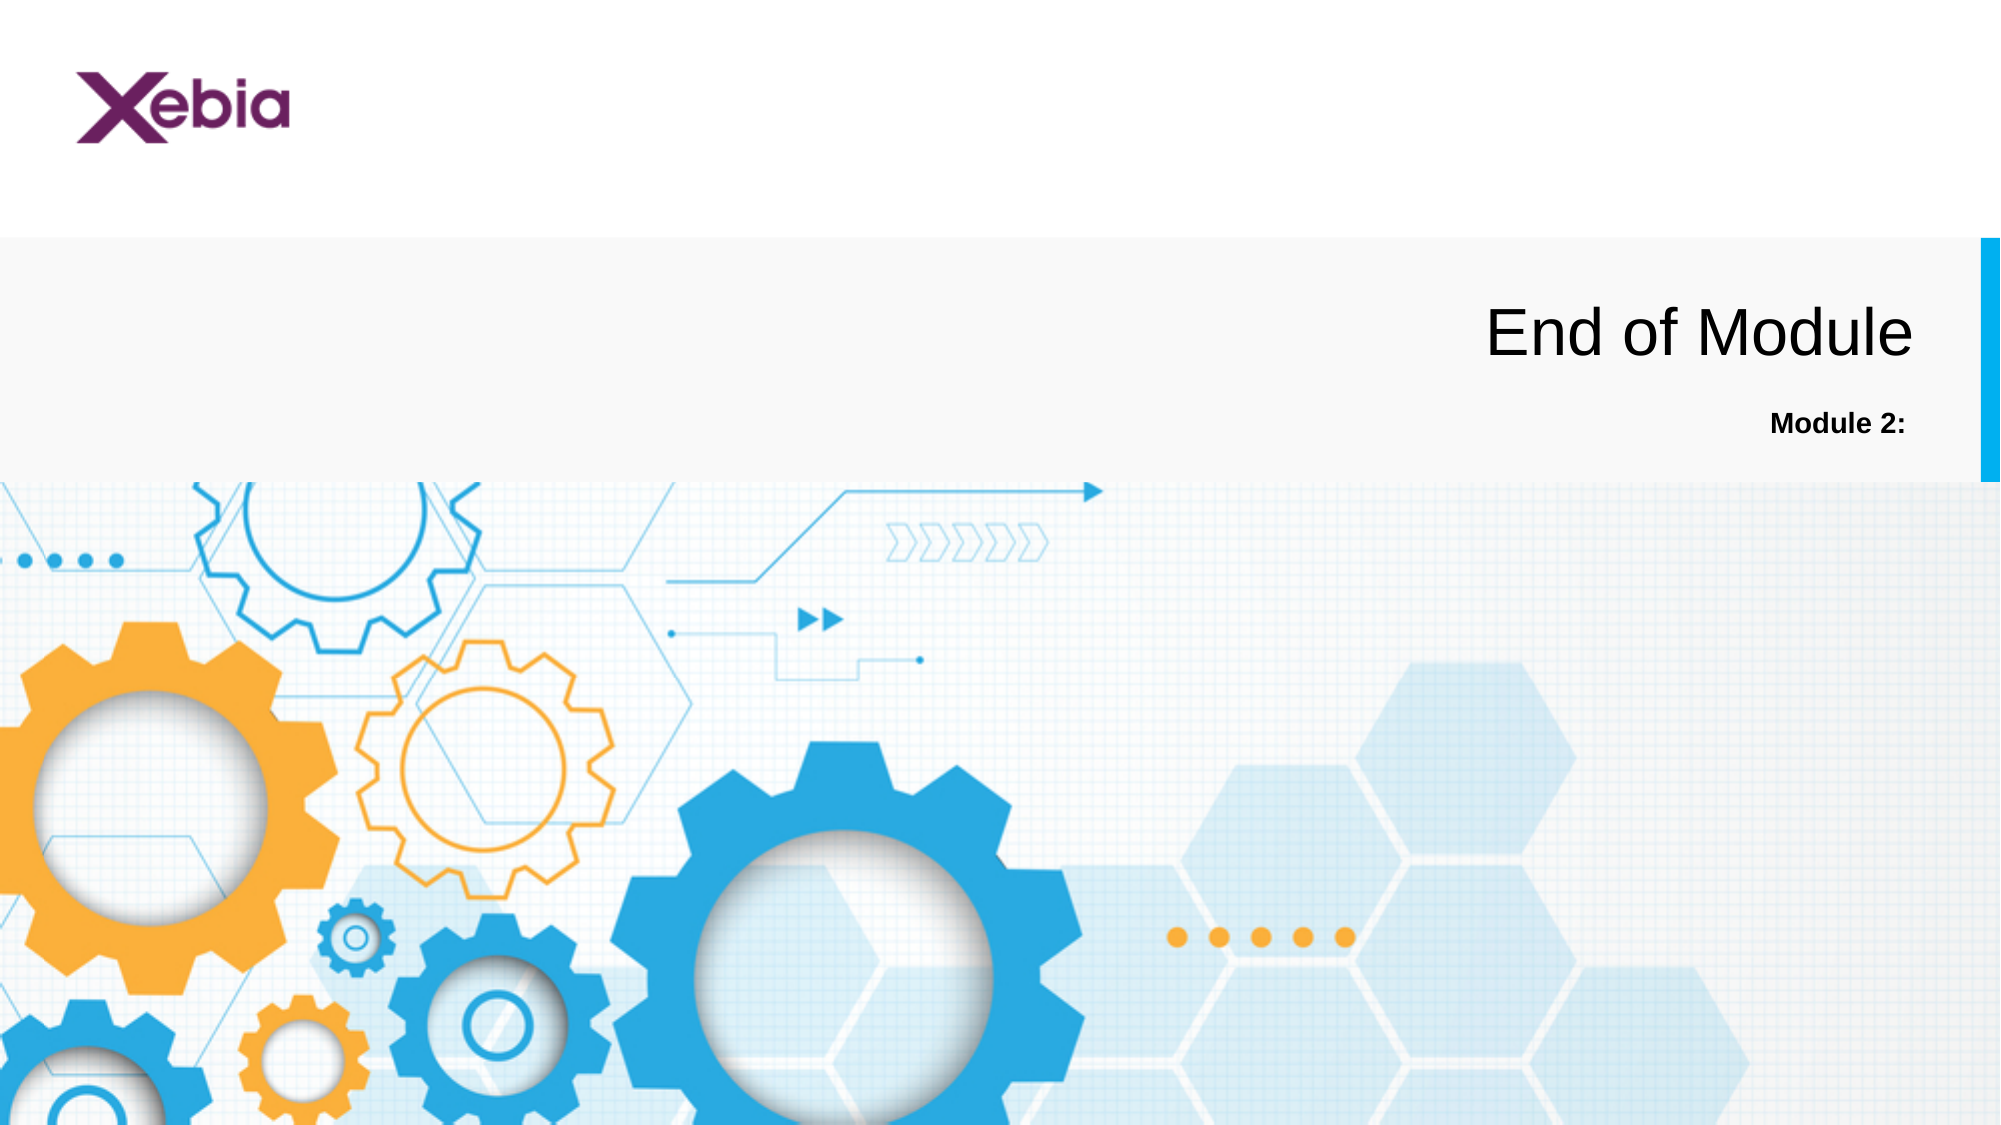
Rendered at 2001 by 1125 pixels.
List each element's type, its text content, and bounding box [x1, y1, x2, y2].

list Module 2: [93, 397, 1930, 463]
picture [0, 483, 2000, 1125]
picture [52, 34, 708, 193]
